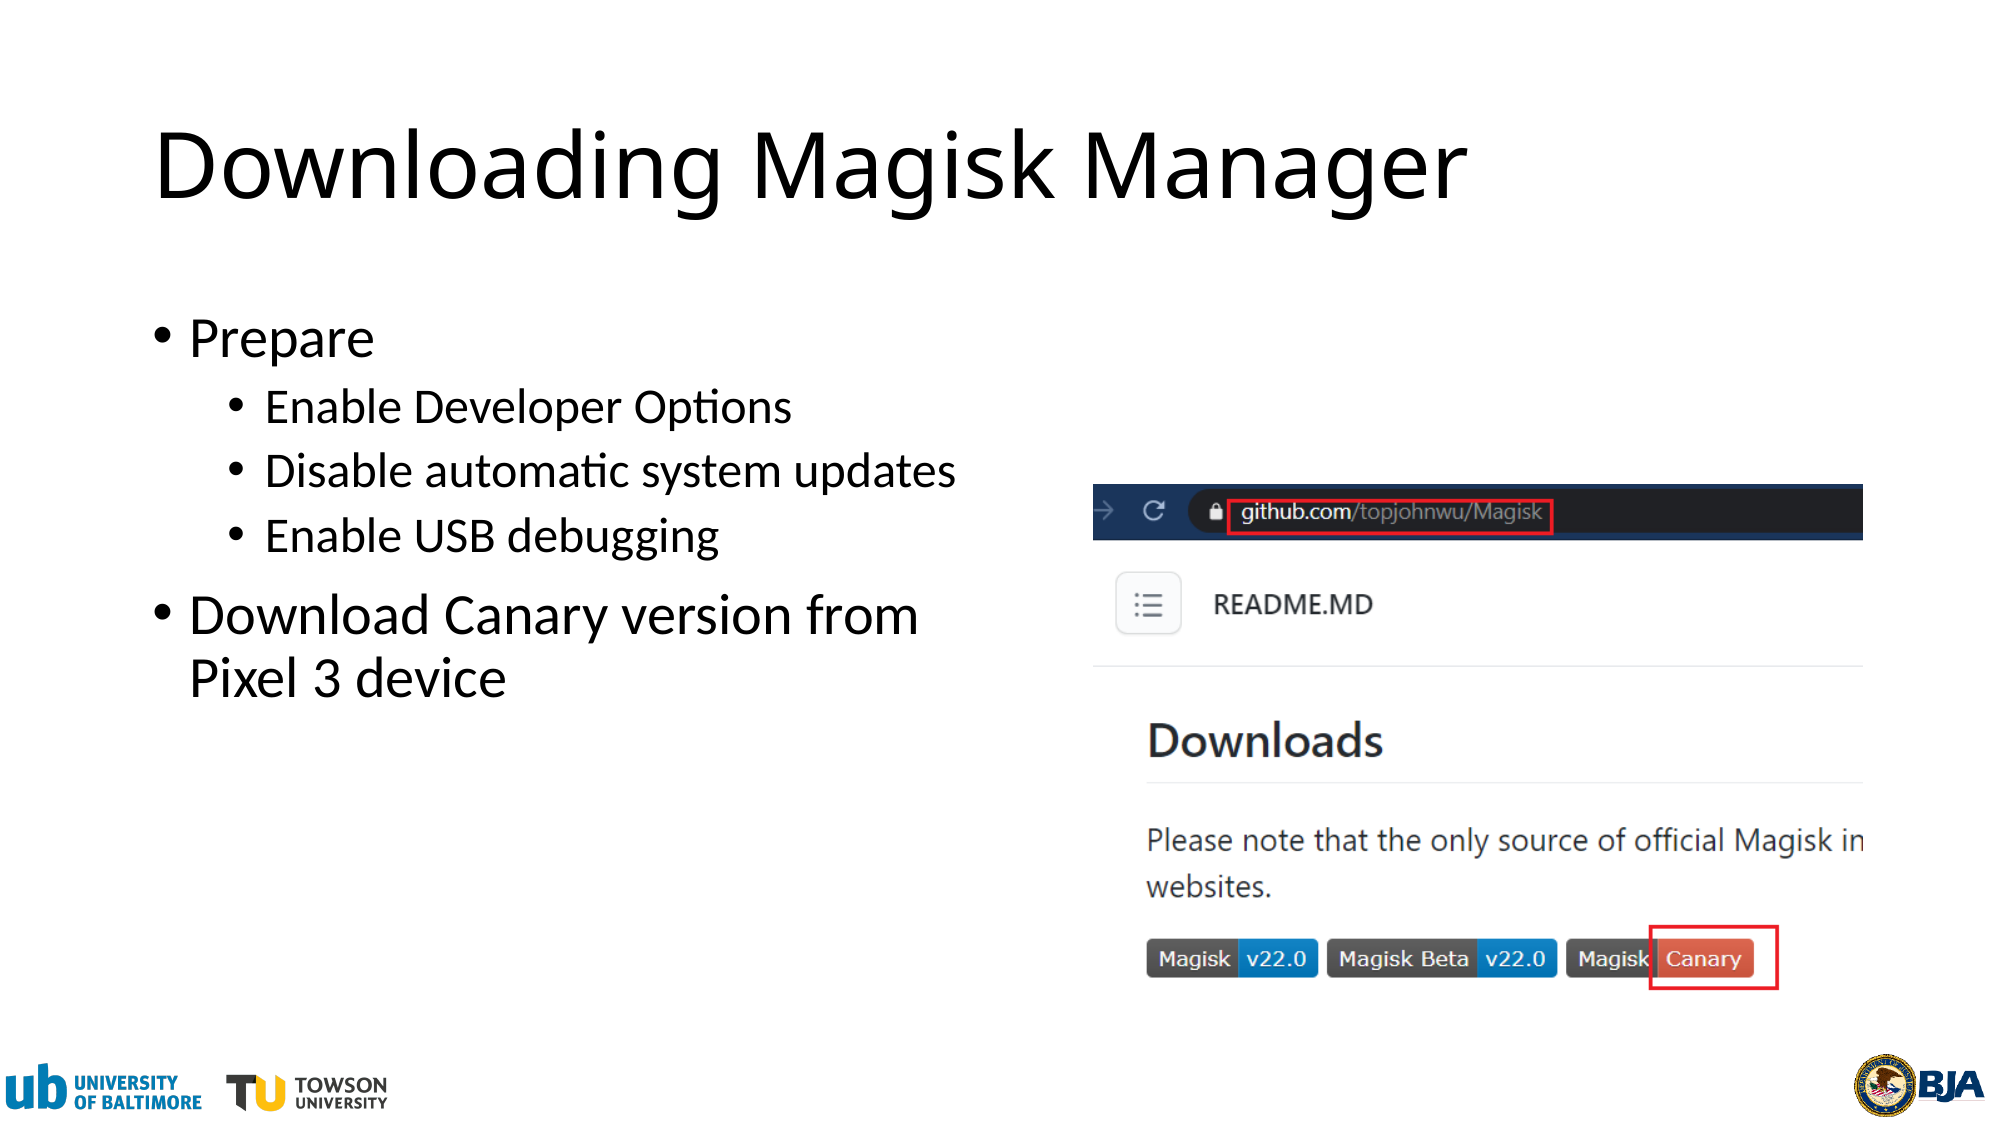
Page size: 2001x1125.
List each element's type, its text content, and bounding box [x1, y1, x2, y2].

picture [0, 1031, 407, 1125]
list Prepare Enable Developer Options Disable automatic system updates Enable USB debugging Download Canary version from Pixel 3 device [137, 299, 1058, 1014]
title Downloading Magisk Manager [137, 59, 1863, 278]
picture [1854, 1054, 1986, 1117]
picture [1093, 484, 1863, 1014]
